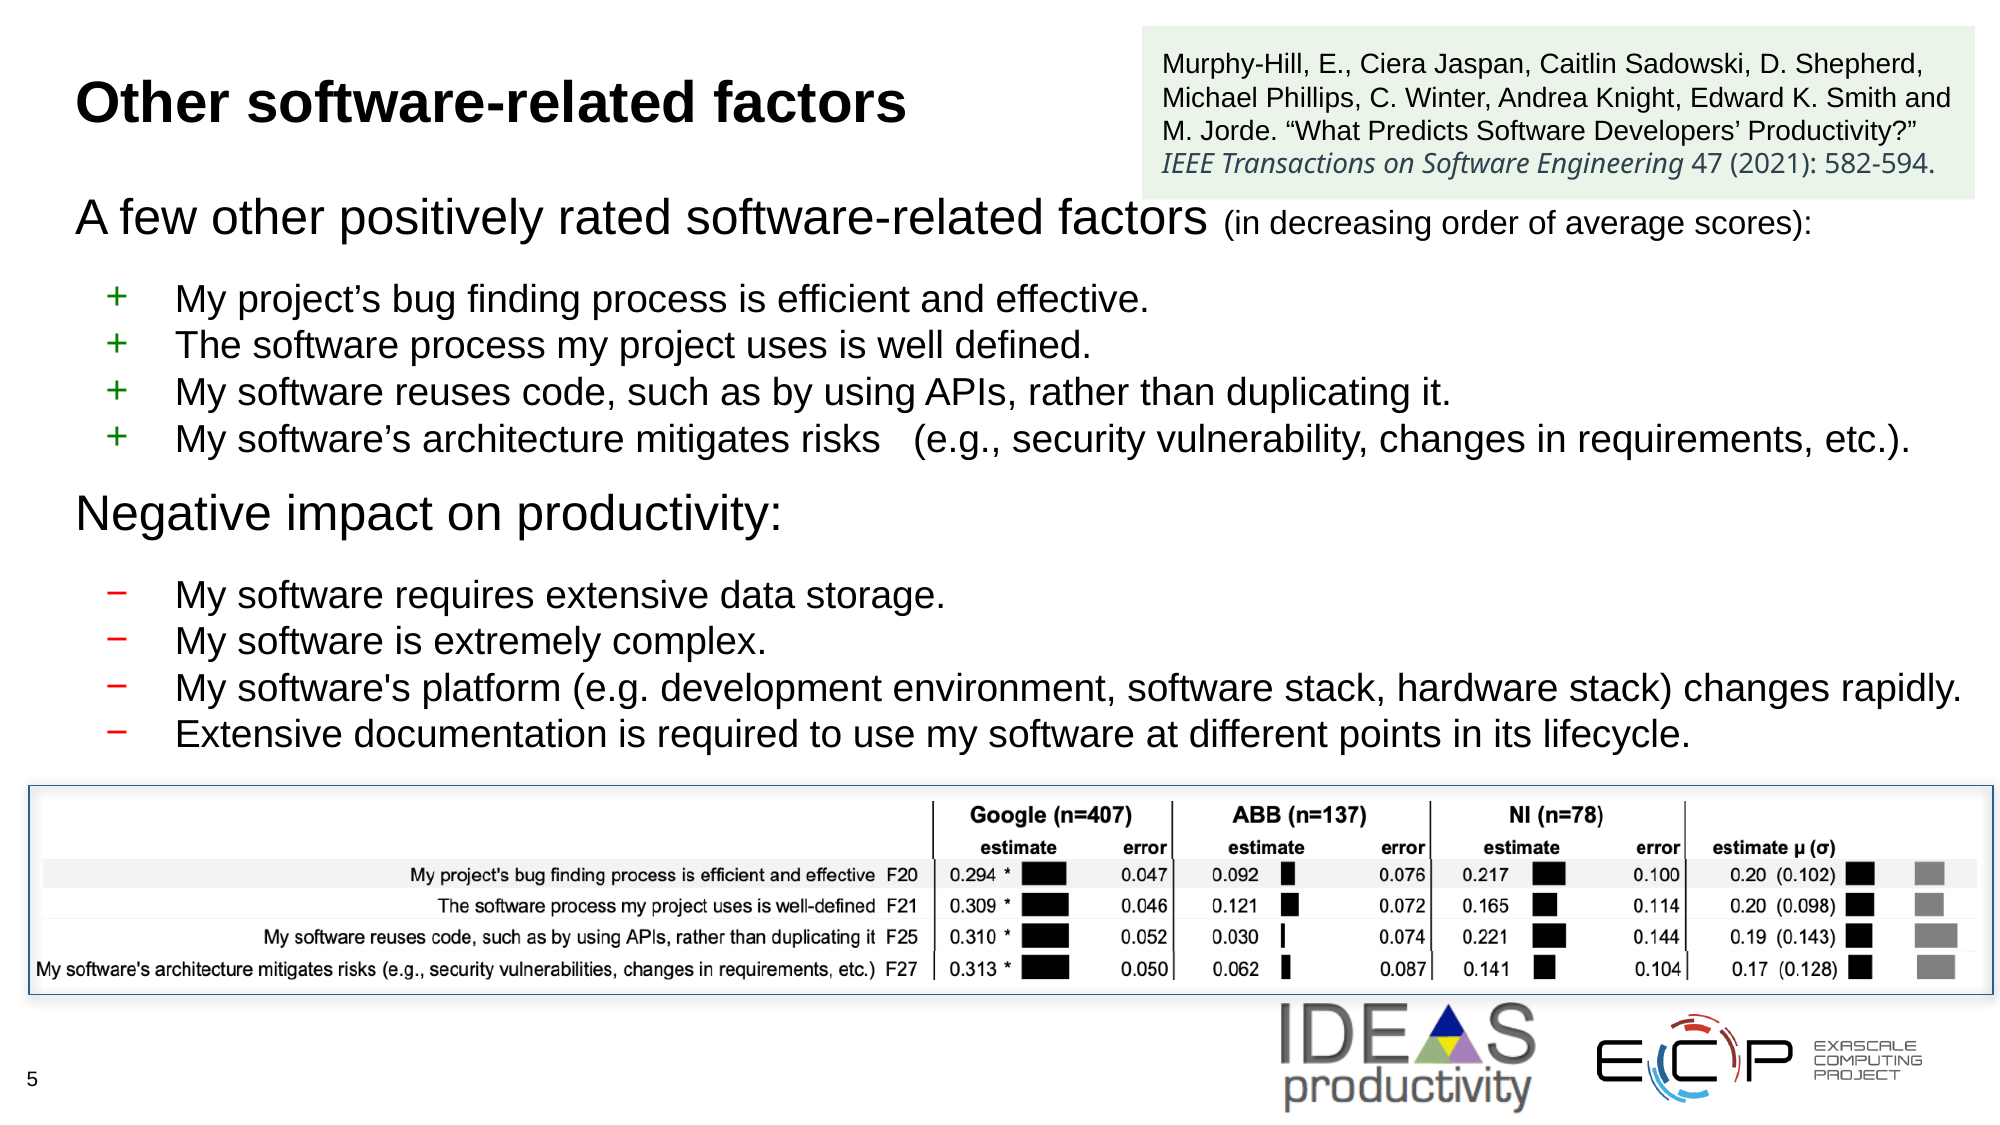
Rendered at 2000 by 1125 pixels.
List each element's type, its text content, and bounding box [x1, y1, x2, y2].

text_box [0, 785, 1994, 995]
picture [1280, 1002, 1537, 1114]
list A few other positively rated software-related factors (in decreasing order of average scores): My project’s bug finding process is efficient and effective. The software process my project uses is well defined. My software reuses code, such as by using APIs, rather than duplicating it. My software’s architecture mitigates risks (e.g., security vulnerability, changes in requirements, etc.). Negative impact on productivity: My software requires extensive data storage. My software is extremely complex. My software's platform (e.g. development environment, software stack, hardware stack) changes rapidly. Extensive documentation is required to use my software at different points in its lifecycle. [59, 183, 1994, 782]
title Other software-related factors [59, 67, 1142, 183]
picture [1597, 1014, 1922, 1103]
text_box Murphy-Hill, E., Ciera Jaspan, Caitlin Sadowski, D. Shepherd, Michael Phillips, C. Winter, Andrea Knight, Edward K. Smith and M. Jorde. “What Predicts Software Developers’ Productivity?” IEEE Transactions on Software Engineering 47 (2021): 582-594. [1142, 25, 1975, 200]
